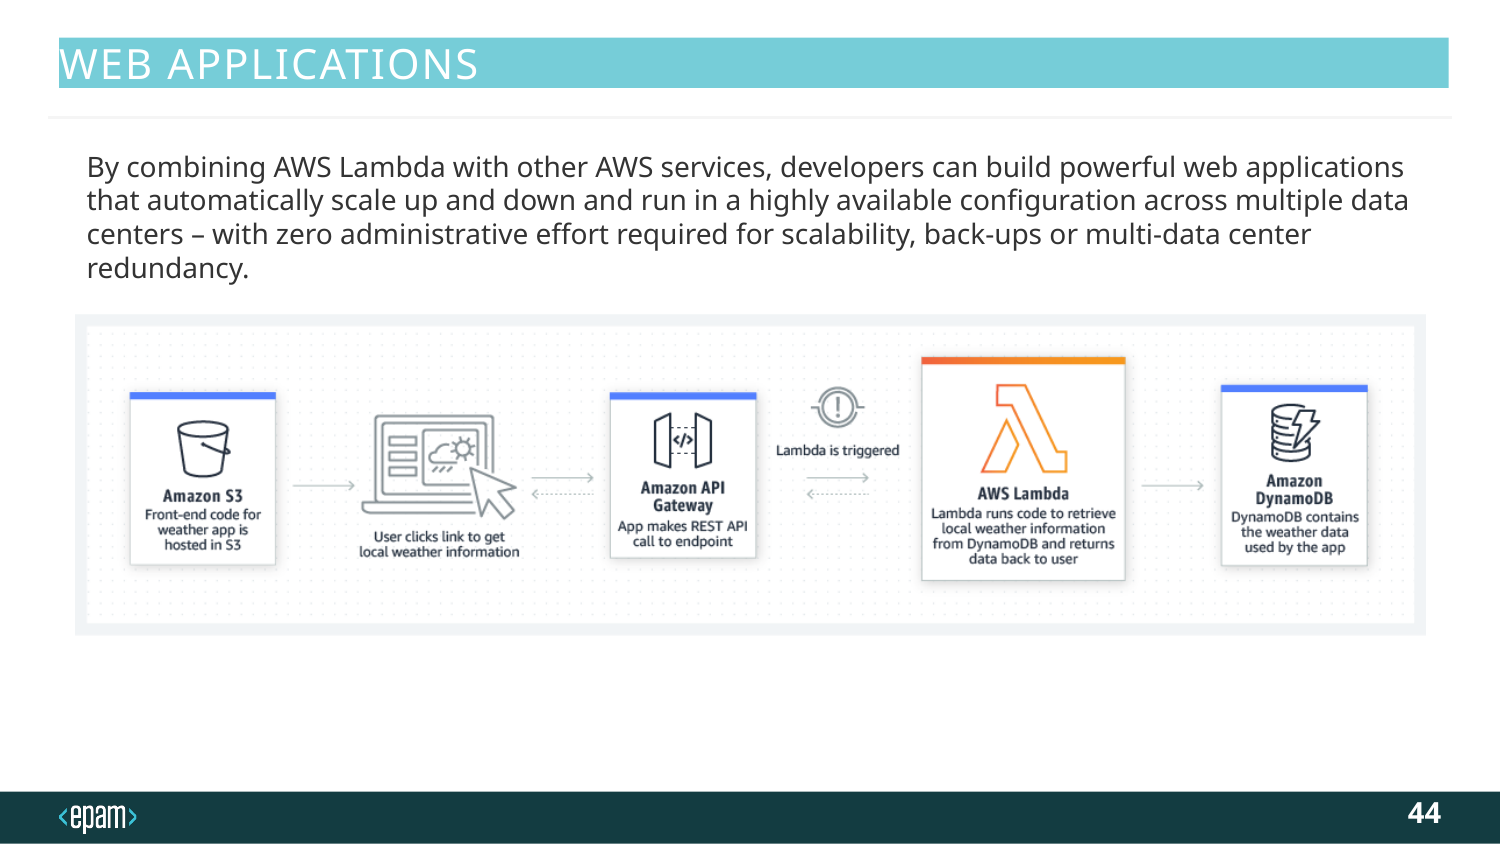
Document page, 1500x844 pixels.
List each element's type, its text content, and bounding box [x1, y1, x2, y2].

slide_number 44 [1216, 791, 1442, 844]
picture [75, 314, 1426, 636]
text_box WEB APPLICATIONS [59, 37, 1449, 88]
text_box By combining AWS Lambda with other AWS services, developers can build powerful web applications that automatically scale up and down and run in a highly available configuration across multiple data centers – with zero administrative effort required for scalability, back-ups or multi-data center redundancy. [71, 141, 1436, 292]
